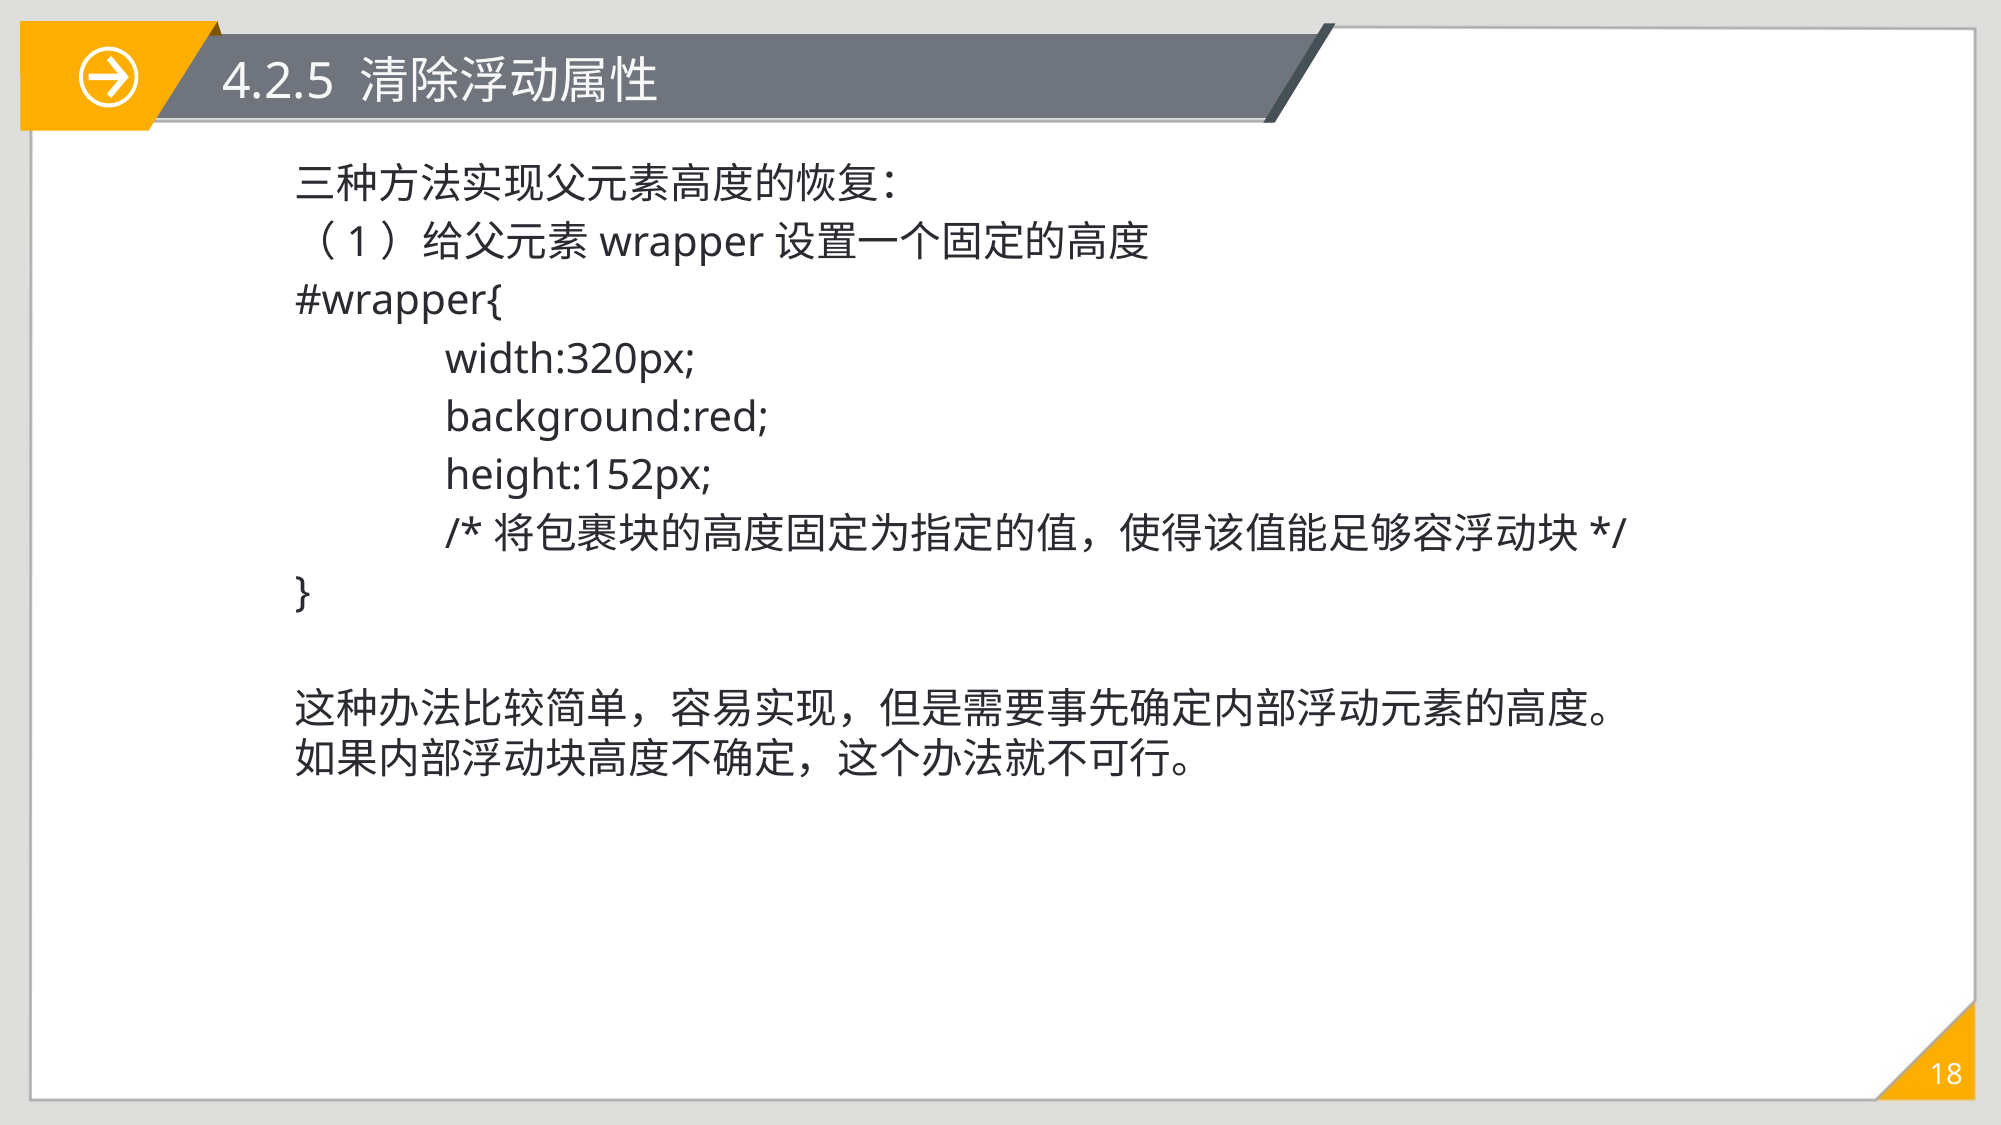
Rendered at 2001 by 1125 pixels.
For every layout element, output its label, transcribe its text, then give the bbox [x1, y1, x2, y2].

title 4.2.5 清除浮动属性 [206, 0, 1792, 181]
list 三种方法实现父元素高度的恢复： （1）给父元素wrapper设置一个固定的高度 #wrapper{ width:320px; background:red; height:152px; /*将包裹块的高度固定为指定的值，使得该值能足够容浮动块*/ } 这种办法比较简单，容易实现，但是需要事先确定内部浮动元素的高度。如果内部浮动块高度不确定，这个办法就不可行。 [279, 149, 1656, 1037]
picture [0, 0, 2001, 1125]
